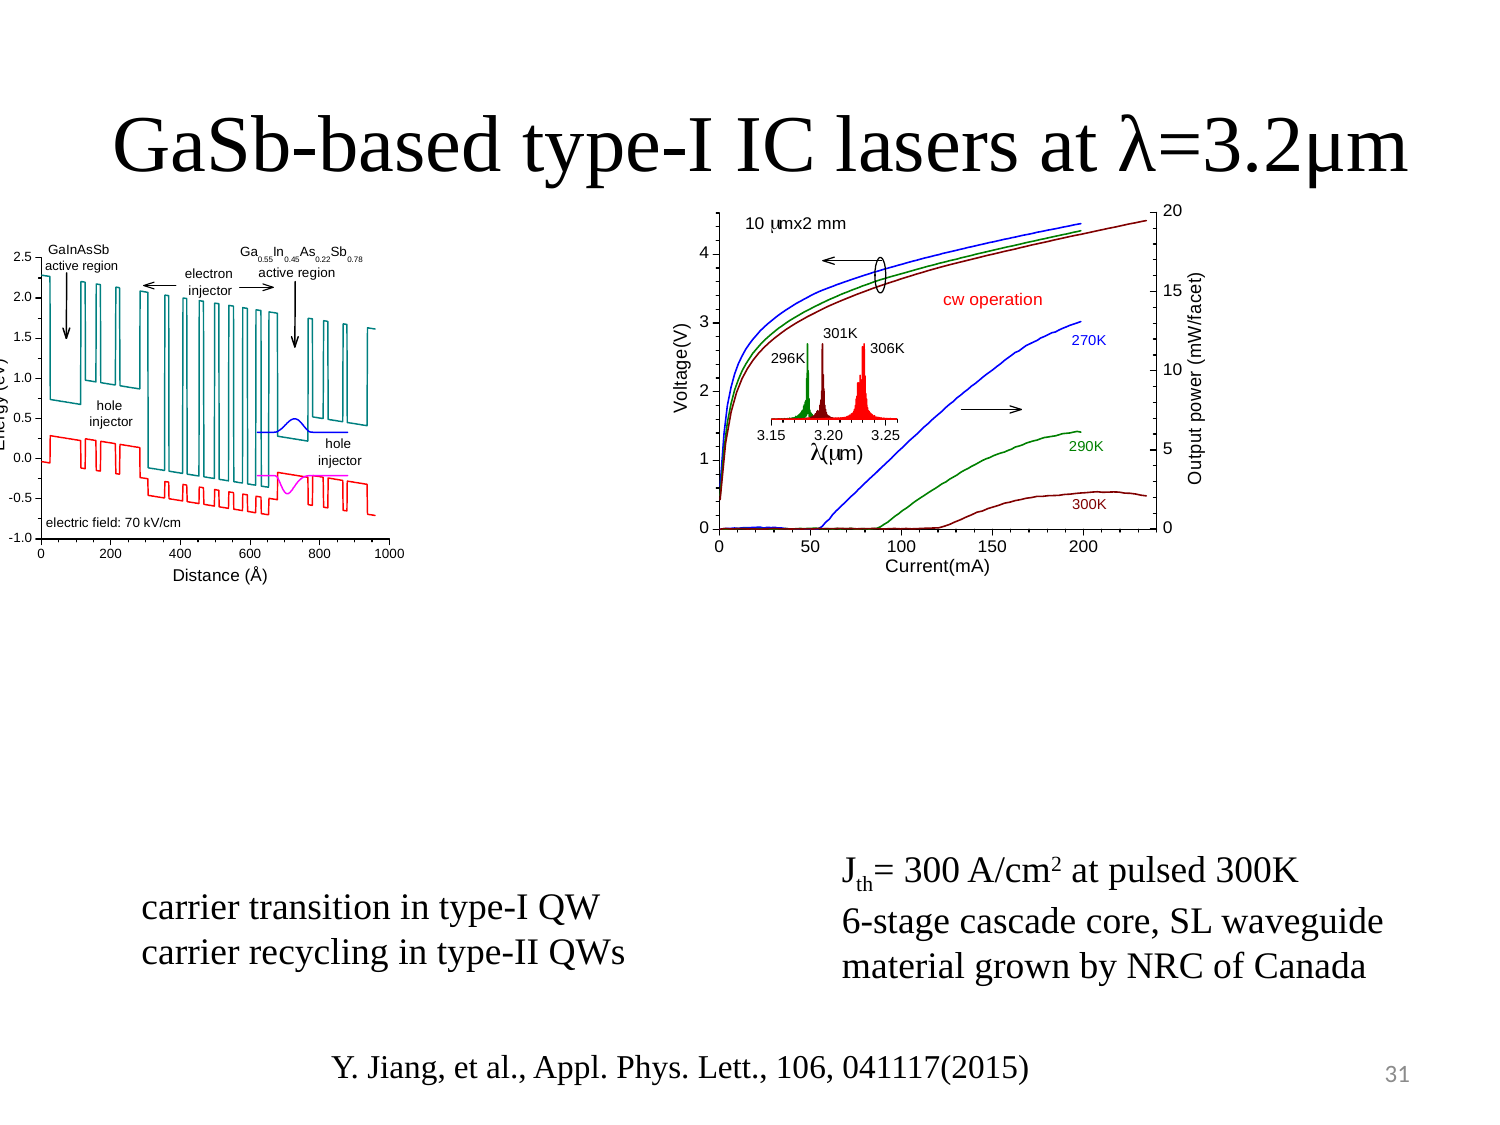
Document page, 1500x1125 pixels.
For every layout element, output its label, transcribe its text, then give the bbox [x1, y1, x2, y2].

text_box carrier transition in type-I QW carrier recycling in type-II QWs [126, 874, 642, 980]
text_box Y. Jiang, et al., Appl. Phys. Lett., 106, 041117(2015) [316, 1037, 1046, 1093]
text_box Jth= 300 A/cm2 at pulsed 300K 6-stage cascade core, SL waveguide material grown by NRC of Canada [827, 837, 1400, 994]
slide_number 31 [1074, 1042, 1425, 1103]
picture [0, 174, 1500, 801]
title GaSb-based type-I IC lasers at λ=3.2μm [75, 45, 1450, 210]
